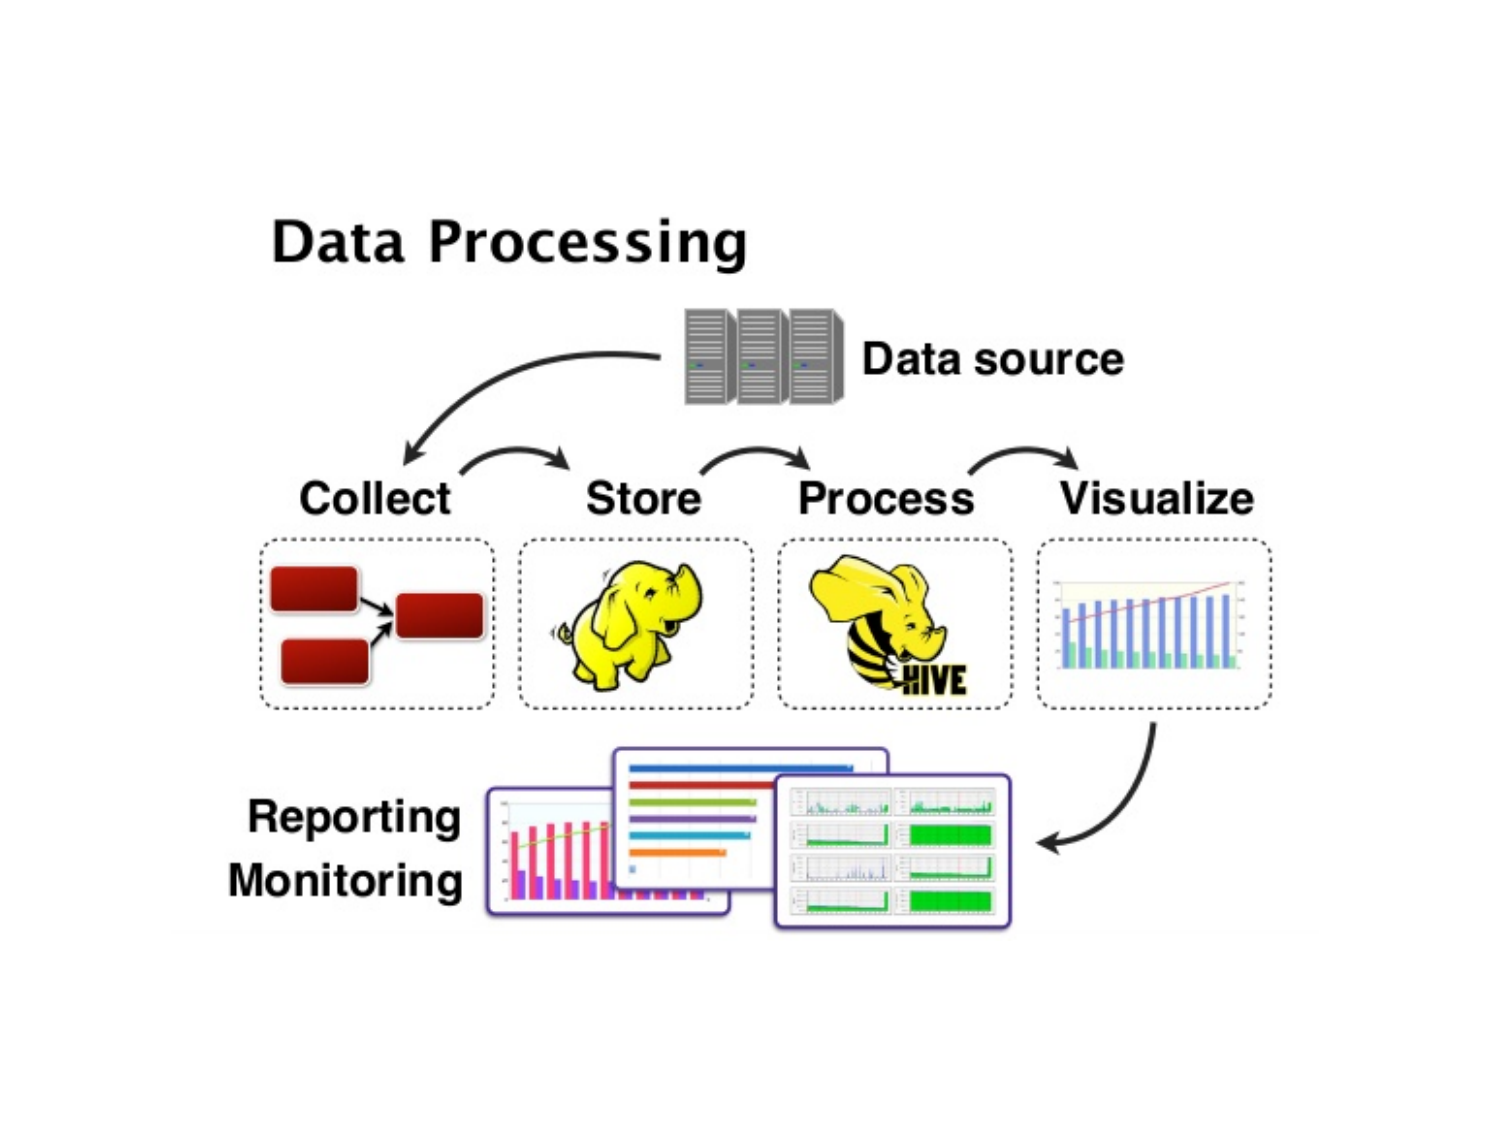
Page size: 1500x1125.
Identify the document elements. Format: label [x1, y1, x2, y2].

picture [170, 207, 1319, 941]
